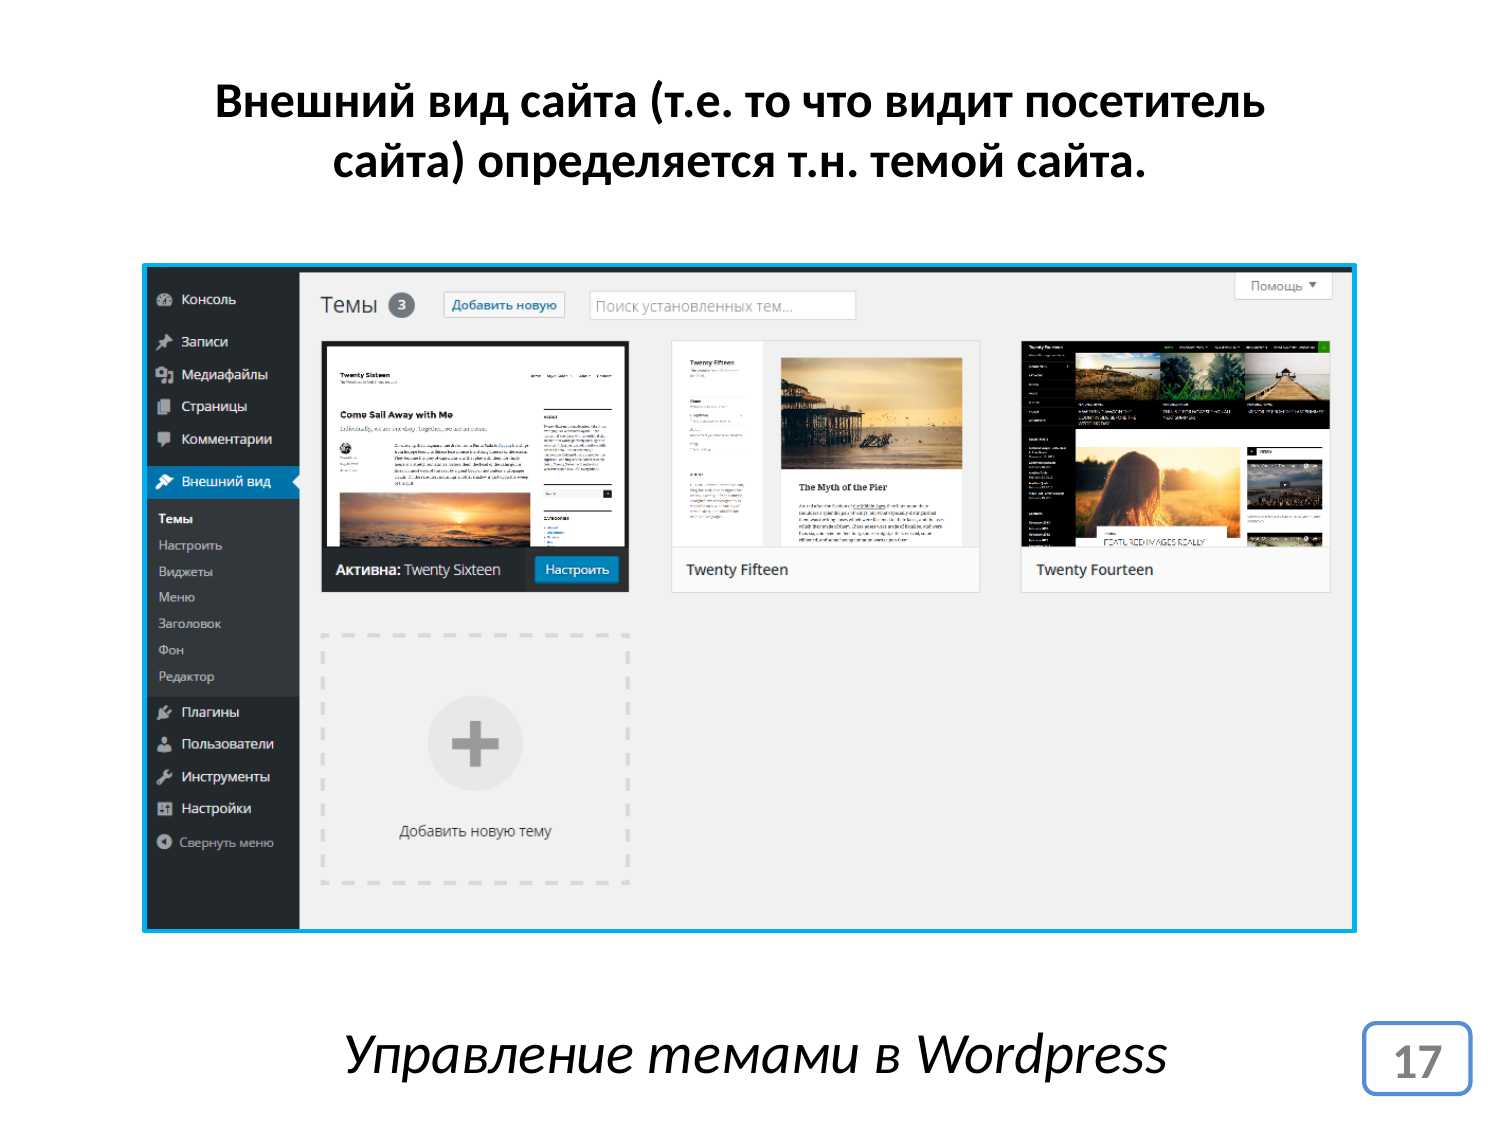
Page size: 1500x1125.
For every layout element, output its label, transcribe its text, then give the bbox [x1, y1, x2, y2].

picture [225, 476, 243, 486]
text_box Внешний вид сайта (т.е. то что видит посетитель сайта) определяется т.н. темой сайта. [135, 59, 1345, 195]
picture [156, 475, 173, 489]
text_box 17 [1362, 1021, 1473, 1097]
picture [148, 268, 1351, 928]
picture [253, 479, 270, 487]
text_box Управление темами в Wordpress [327, 1008, 1183, 1093]
picture [196, 479, 208, 485]
picture [184, 477, 192, 486]
